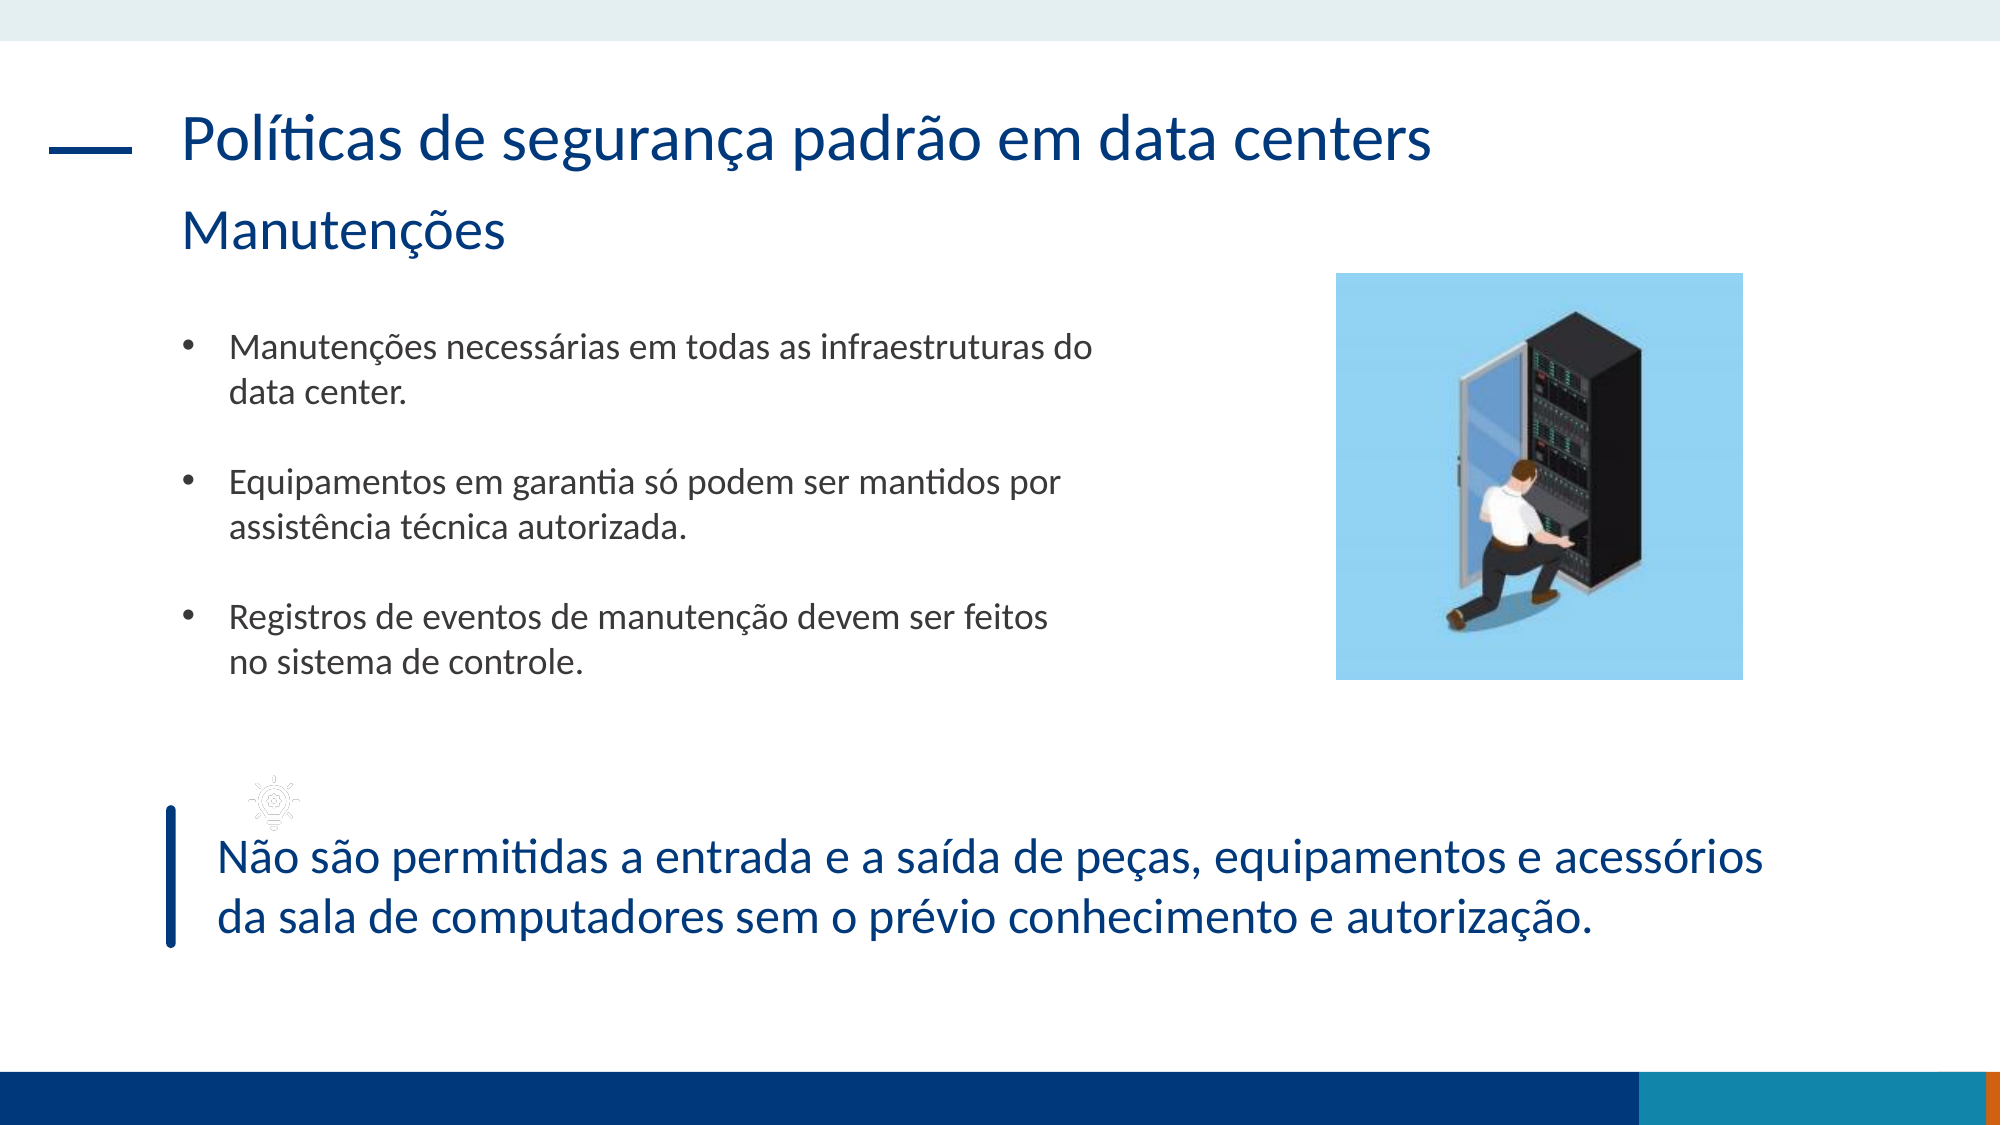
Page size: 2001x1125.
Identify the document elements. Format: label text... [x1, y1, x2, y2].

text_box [167, 806, 1833, 953]
list Políticas de segurança padrão em data centers [167, 95, 1833, 237]
text_box Manutenções [167, 191, 1479, 281]
picture [244, 773, 305, 806]
text_box Manutenções necessárias em todas as infraestruturas do data center. Equipamentos em garantia só podem ser mantidos por assistência técnica autorizada. Registros de eventos de manutenção devem ser feitos no sistema de controle. [167, 314, 1111, 690]
picture [1336, 273, 1743, 680]
